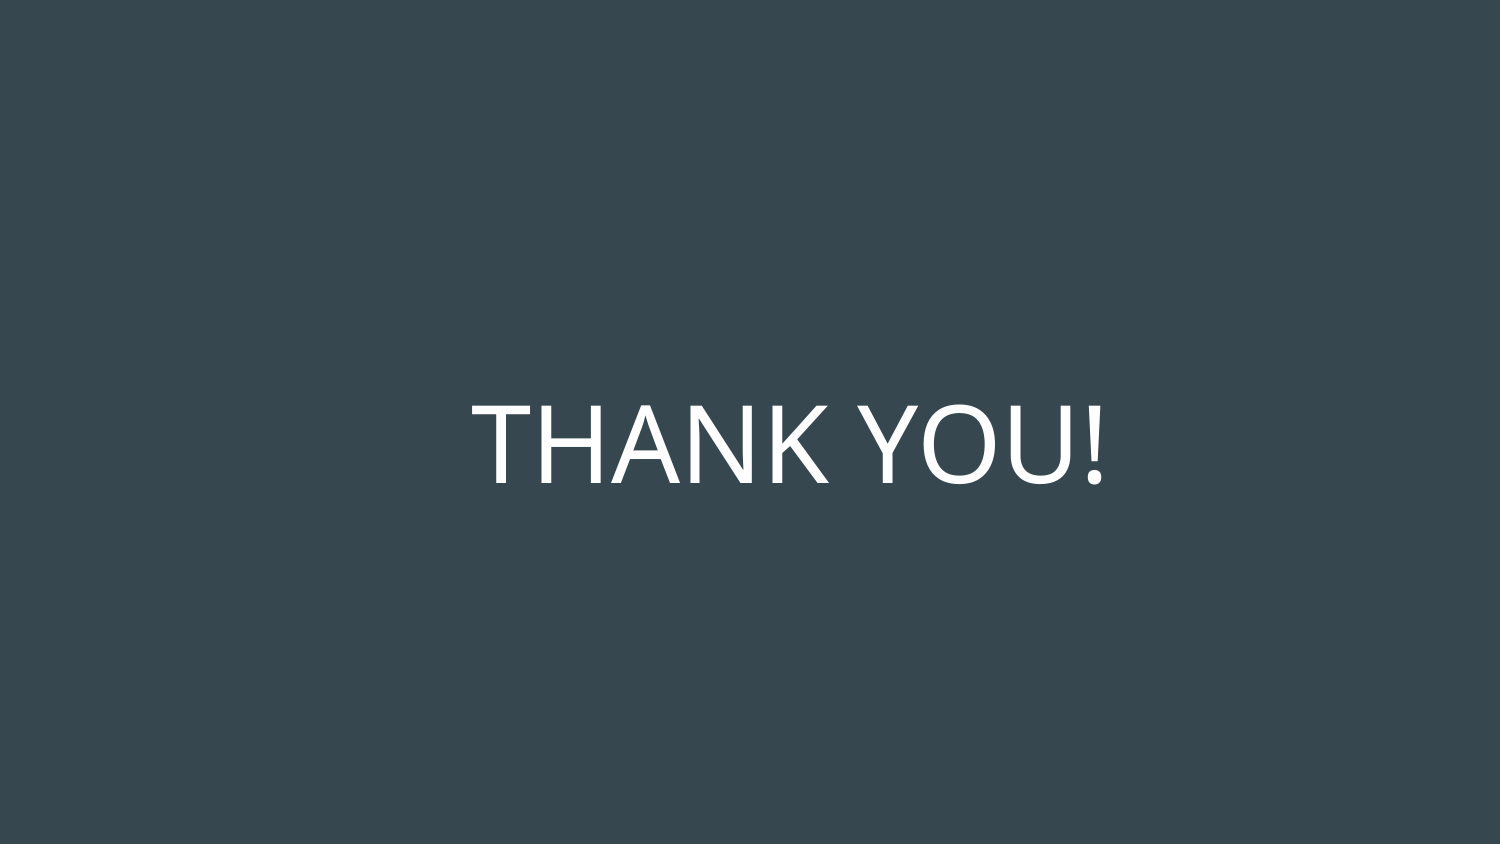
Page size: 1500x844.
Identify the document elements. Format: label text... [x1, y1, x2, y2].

title THANK YOU! [51, 359, 1449, 507]
